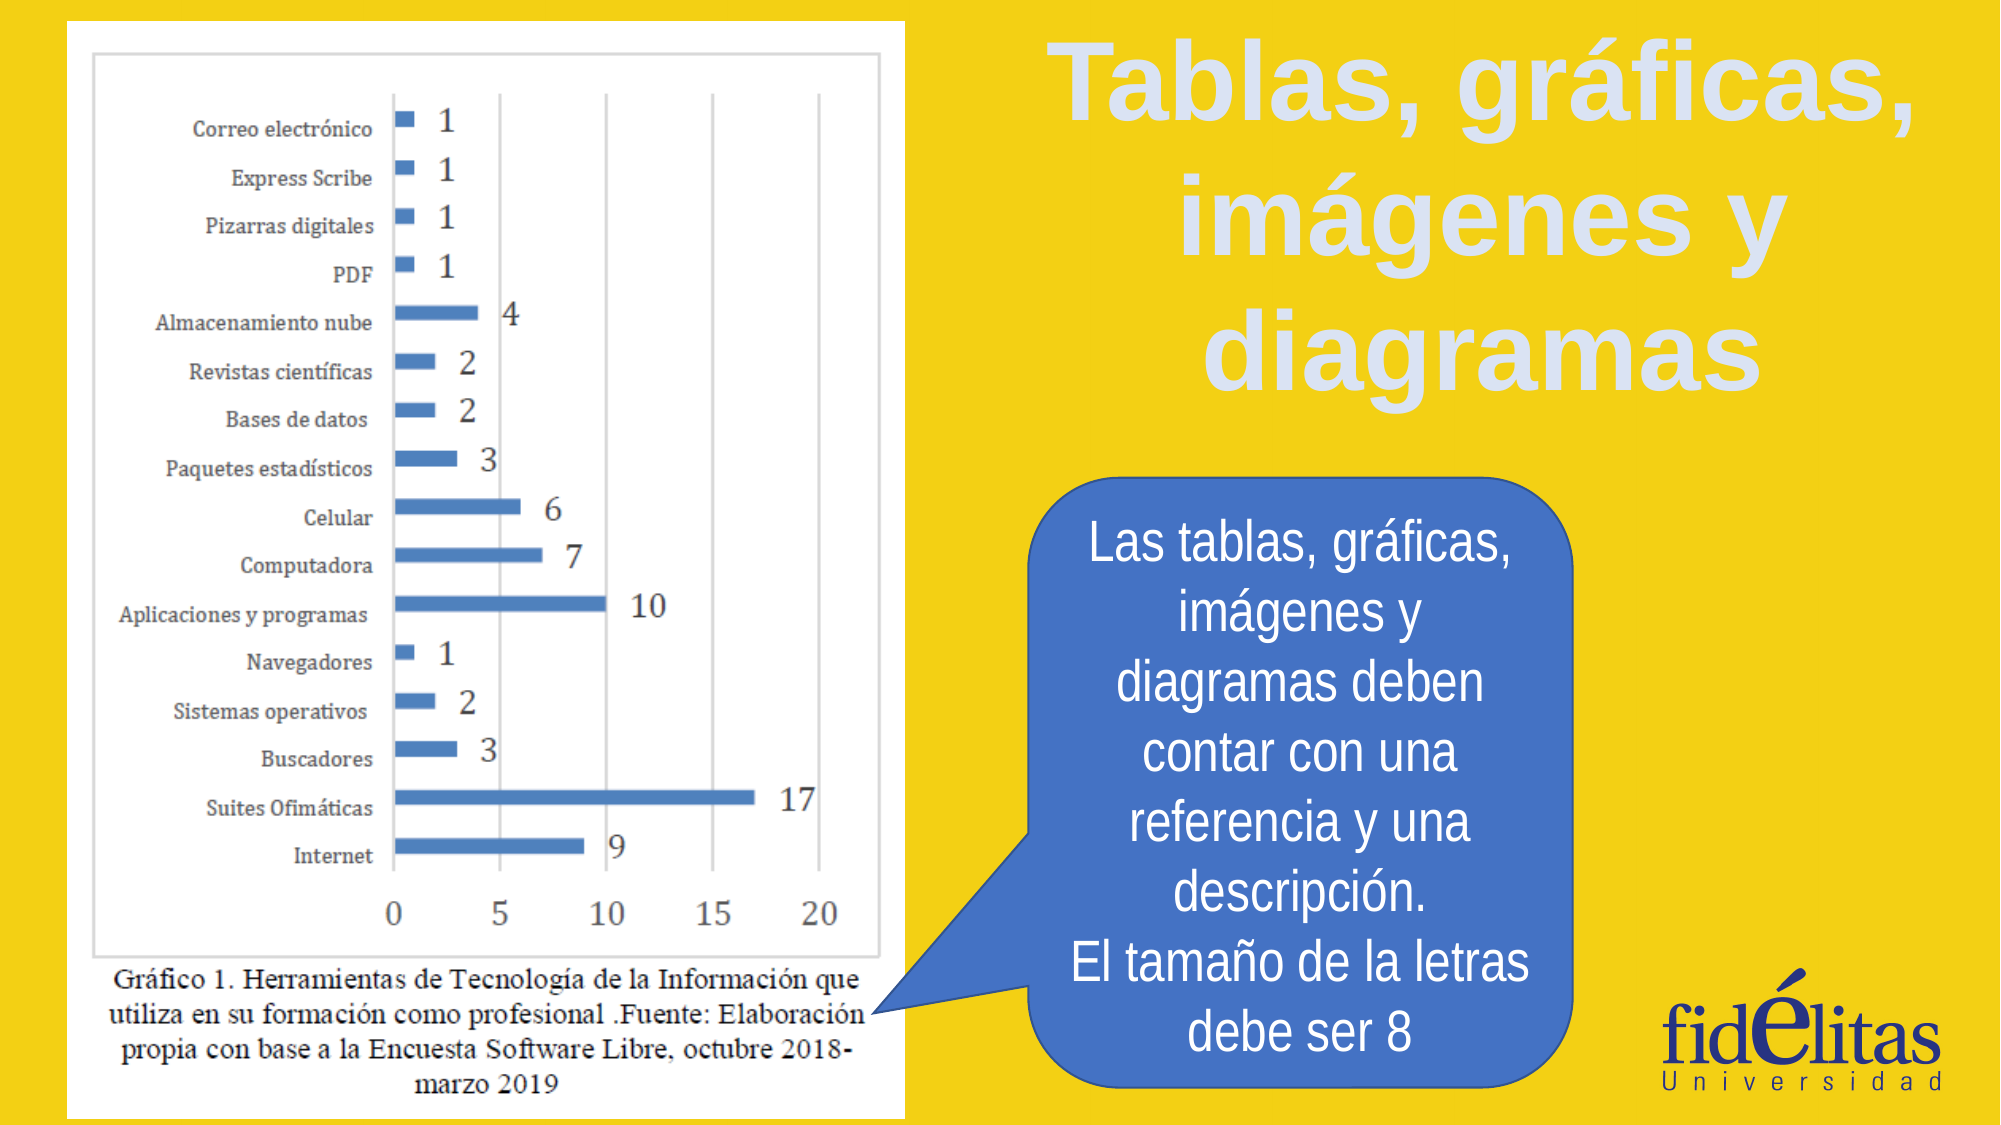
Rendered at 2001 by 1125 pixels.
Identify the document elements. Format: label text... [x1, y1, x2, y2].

text_box Tablas, gráficas, imágenes y diagramas [964, 0, 2000, 421]
text_box Las tablas, gráficas, imágenes y diagramas deben contar con una referencia y una descripción. El tamaño de la letras debe ser 8 [905, 476, 1574, 1089]
picture [0, 0, 2000, 1125]
